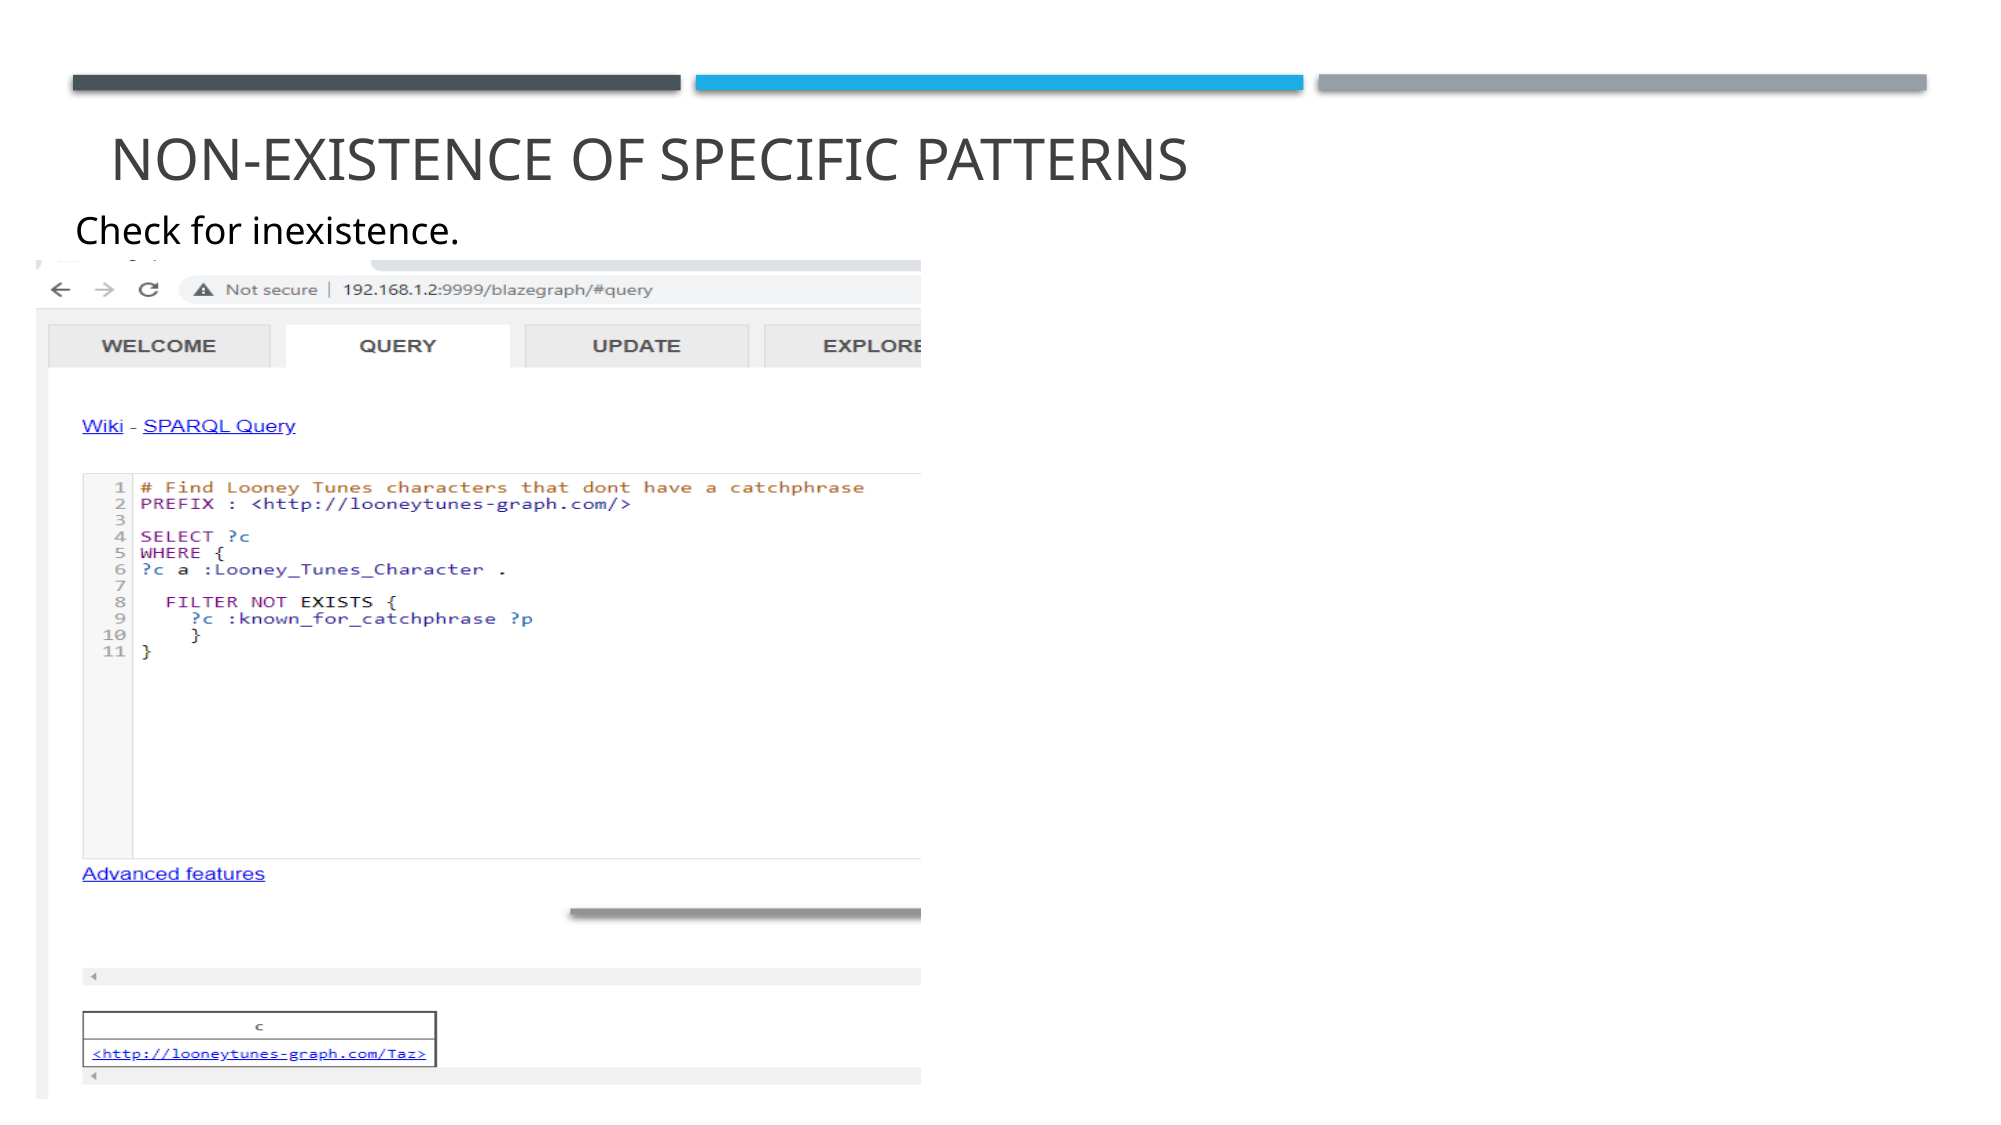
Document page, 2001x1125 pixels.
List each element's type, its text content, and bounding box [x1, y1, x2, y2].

text_box Check for inexistence. [60, 199, 475, 258]
picture [35, 260, 922, 1100]
title Non-Existence of specific patterns [95, 115, 1905, 200]
